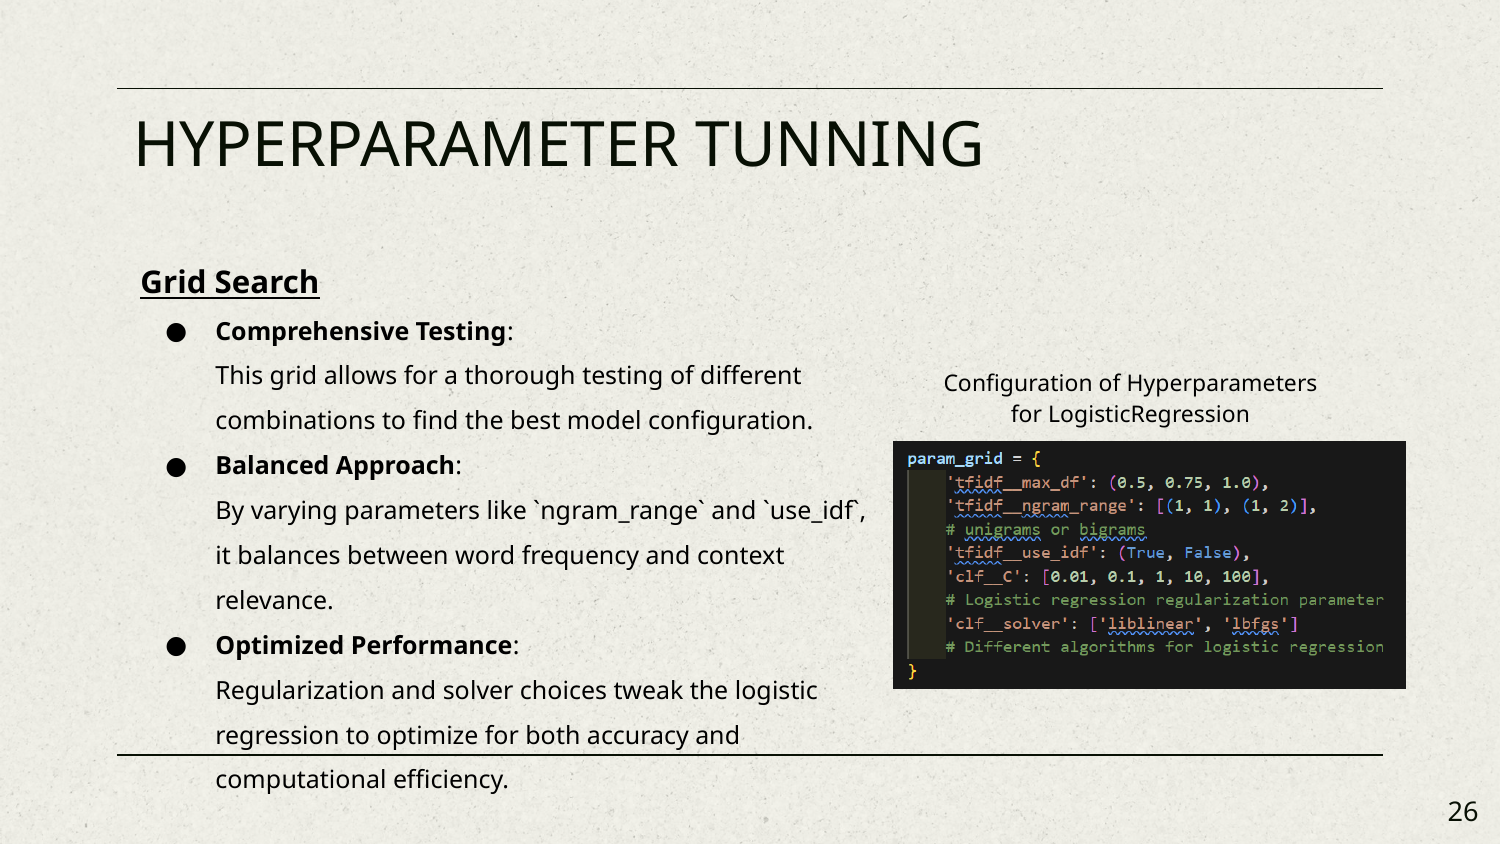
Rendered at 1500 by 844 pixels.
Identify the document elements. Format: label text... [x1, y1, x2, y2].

title HYPERPARAMETER TUNNING [118, 88, 1382, 183]
slide_number ‹#› [1403, 779, 1494, 844]
text_box Grid Search Comprehensive Testing: This grid allows for a thorough testing of different combinations to find the best model configuration. Balanced Approach: By varying parameters like `ngram_range` and `use_idf`, it balances between word frequency and context relevance. Optimized Performance: Regularization and solver choices tweak the logistic regression to optimize for both accuracy and computational efficiency. [125, 229, 894, 615]
picture [893, 440, 1406, 689]
text_box Configuration of Hyperparameters for LogisticRegression [923, 349, 1339, 439]
